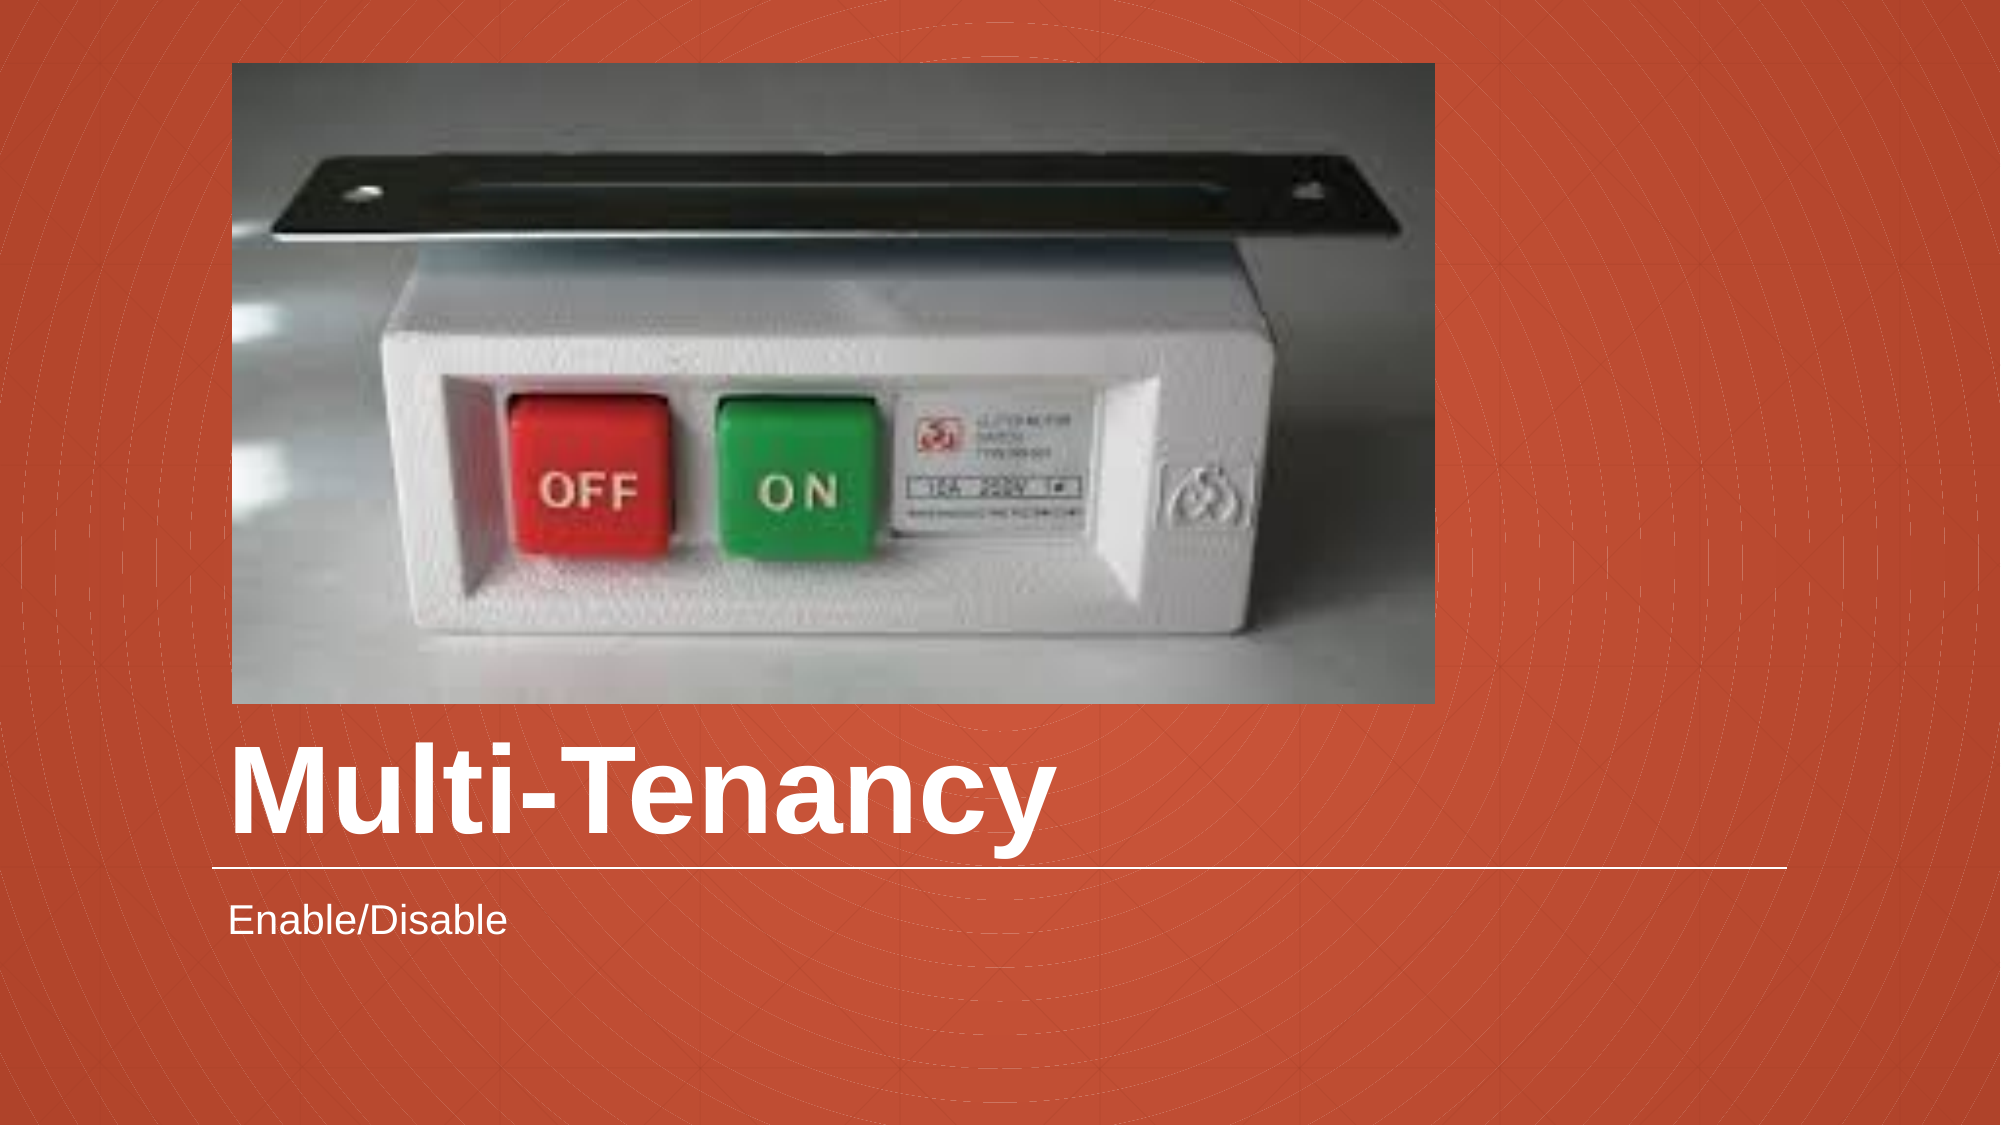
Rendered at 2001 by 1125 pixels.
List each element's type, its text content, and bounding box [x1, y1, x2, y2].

picture [232, 63, 1435, 704]
title Multi-Tenancy [212, 416, 1788, 867]
list Enable/Disable [212, 891, 1788, 966]
